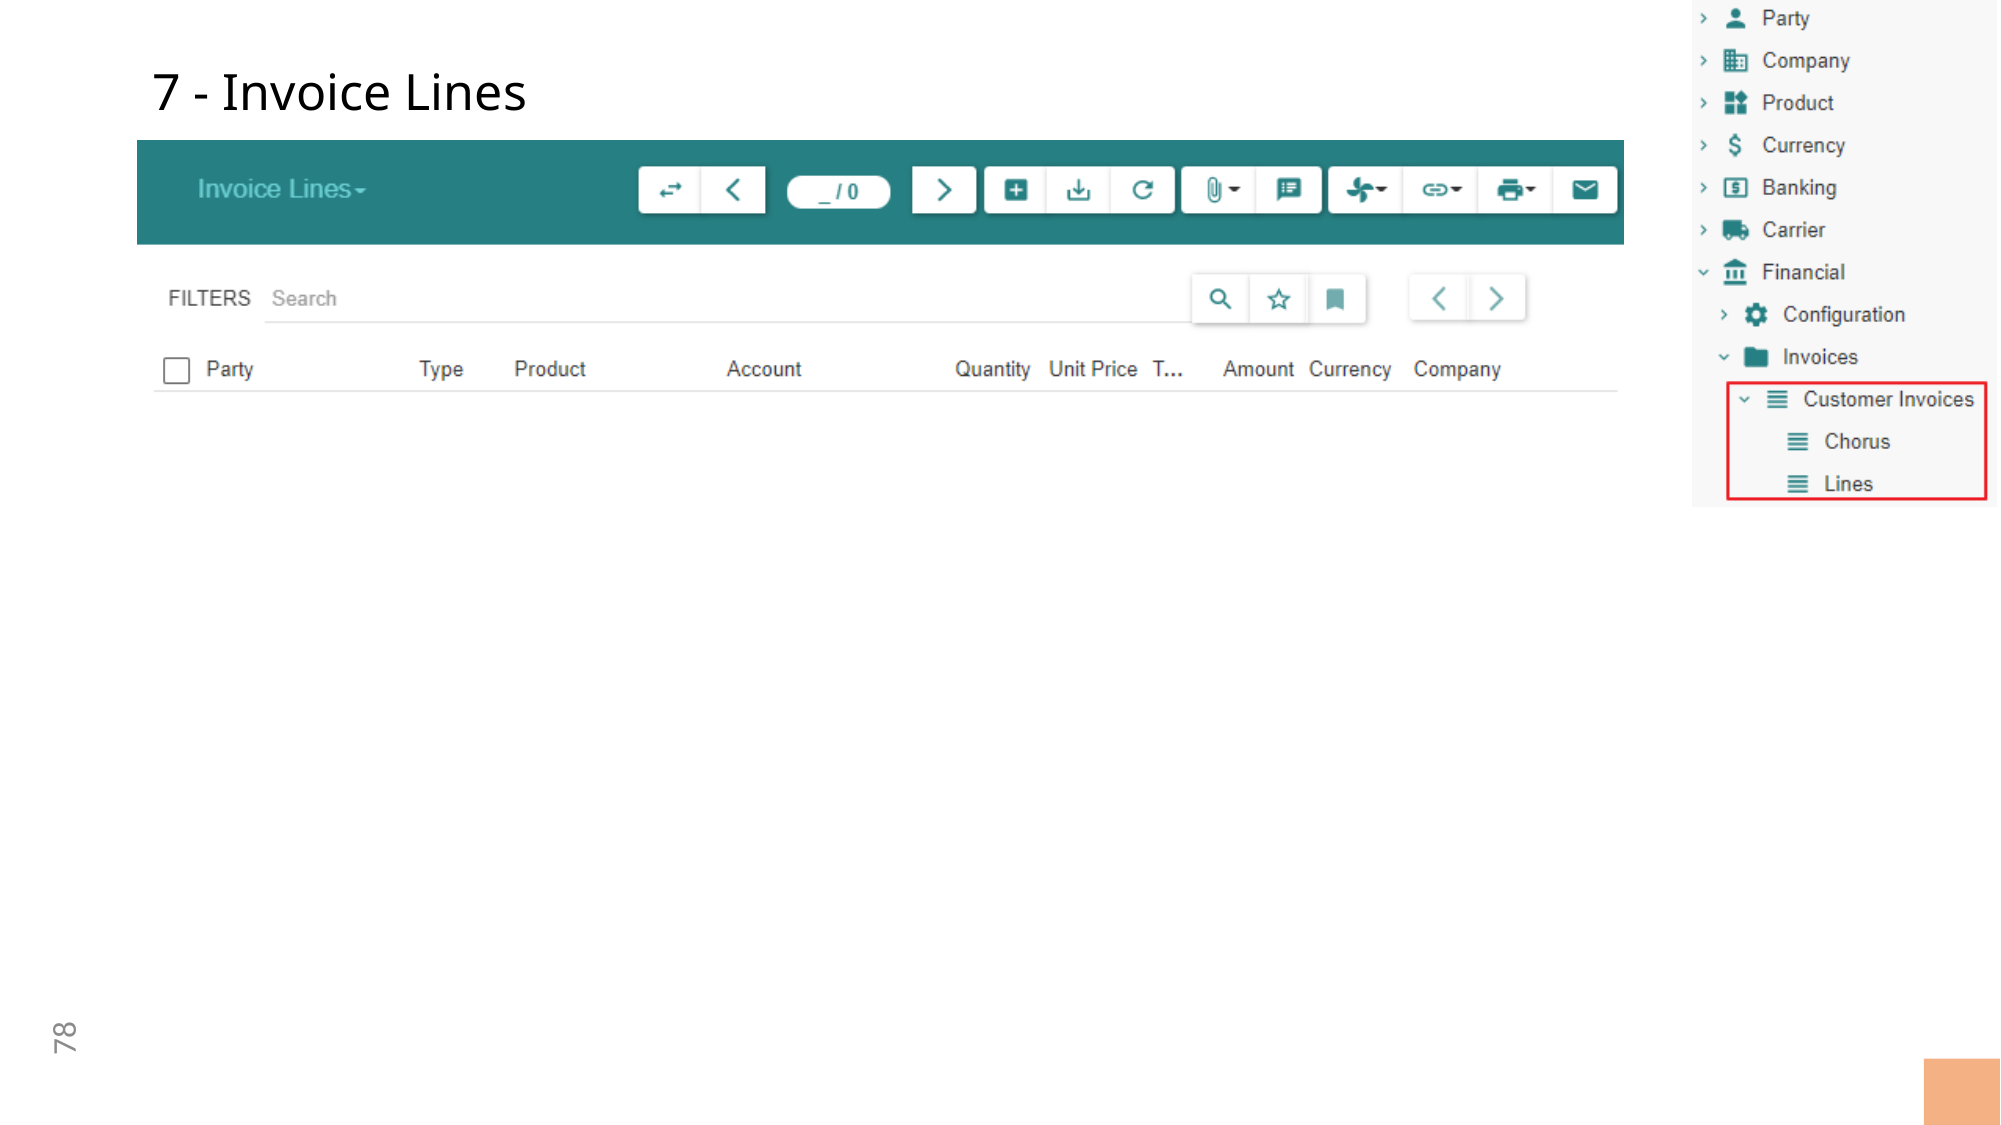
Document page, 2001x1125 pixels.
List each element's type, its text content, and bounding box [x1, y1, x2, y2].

slide_number 78 [32, 969, 93, 1108]
picture [1692, 0, 1997, 507]
title 7 - Invoice Lines [137, 59, 1692, 136]
picture [137, 140, 1624, 509]
text_box [1923, 1058, 2000, 1125]
